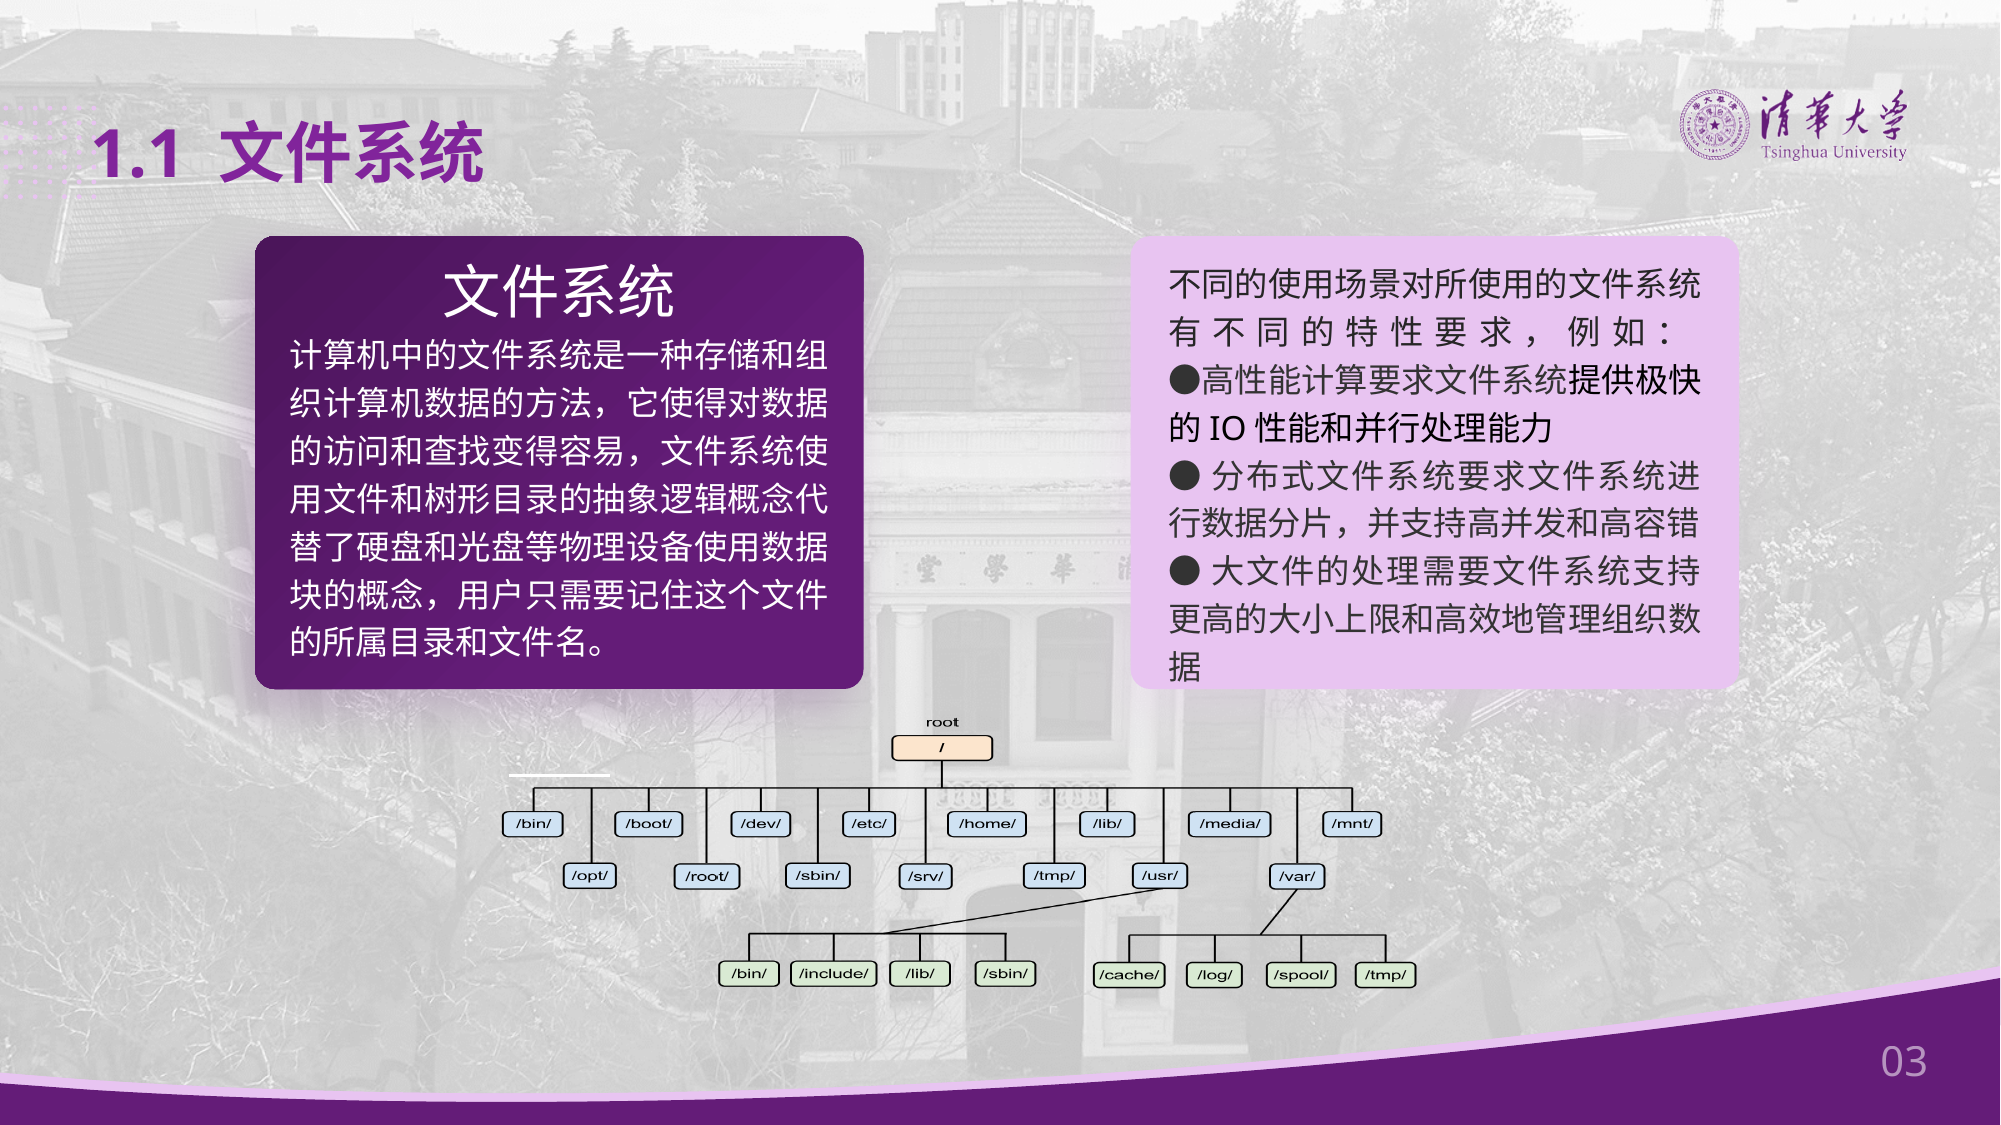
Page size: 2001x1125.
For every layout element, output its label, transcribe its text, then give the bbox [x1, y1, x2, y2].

picture [1637, 64, 1940, 183]
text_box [96, 110, 480, 192]
text_box 计算机中的文件系统是一种存储和组织计算机数据的方法，它使得对数据的访问和查找变得容易，文件系统使用文件和树形目录的抽象逻辑概念代替了硬盘和光盘等物理设备使用数据块的概念，用户只需要记住这个文件的所属目录和文件名。 [289, 326, 830, 662]
text_box 不同的使用场景对所使用的文件系统有不同的特性要求，例如： ●高性能计算要求文件系统提供极快的IO性能和并行处理能力 ●分布式文件系统要求文件系统进行数据分片，并支持高并发和高容错 ●大文件的处理需要文件系统支持更高的大小上限和高效地管理组织数据 [1168, 255, 1702, 735]
picture [479, 698, 1433, 1001]
text_box [253, 235, 865, 691]
text_box 文件系统 [442, 255, 676, 326]
text_box [1129, 235, 1741, 691]
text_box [0, 999, 2000, 1125]
